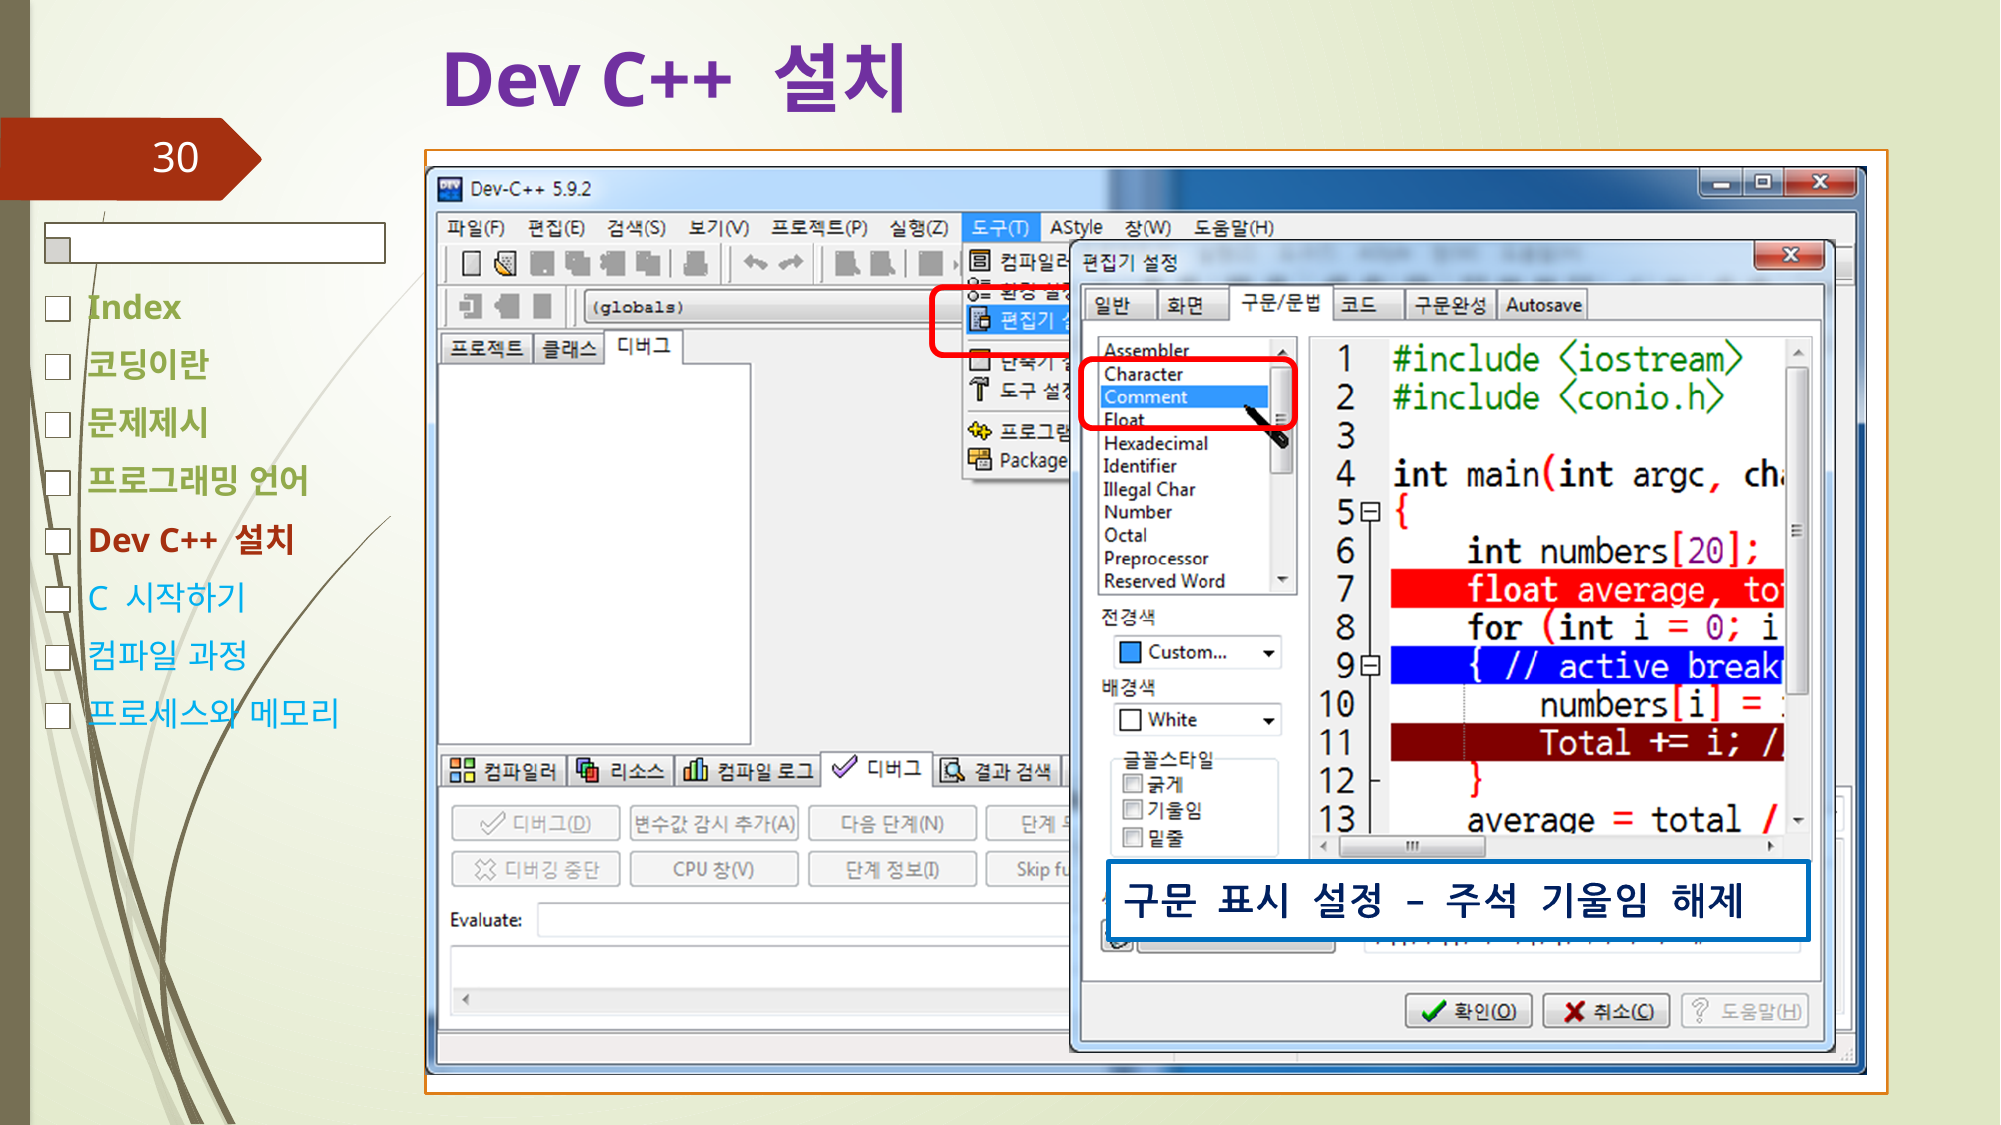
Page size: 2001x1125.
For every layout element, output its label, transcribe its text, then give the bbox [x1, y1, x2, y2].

title Dev C++ 설치 [425, 24, 1888, 130]
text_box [44, 150, 386, 746]
picture [425, 166, 1867, 1076]
slide_number 30 [87, 129, 216, 150]
